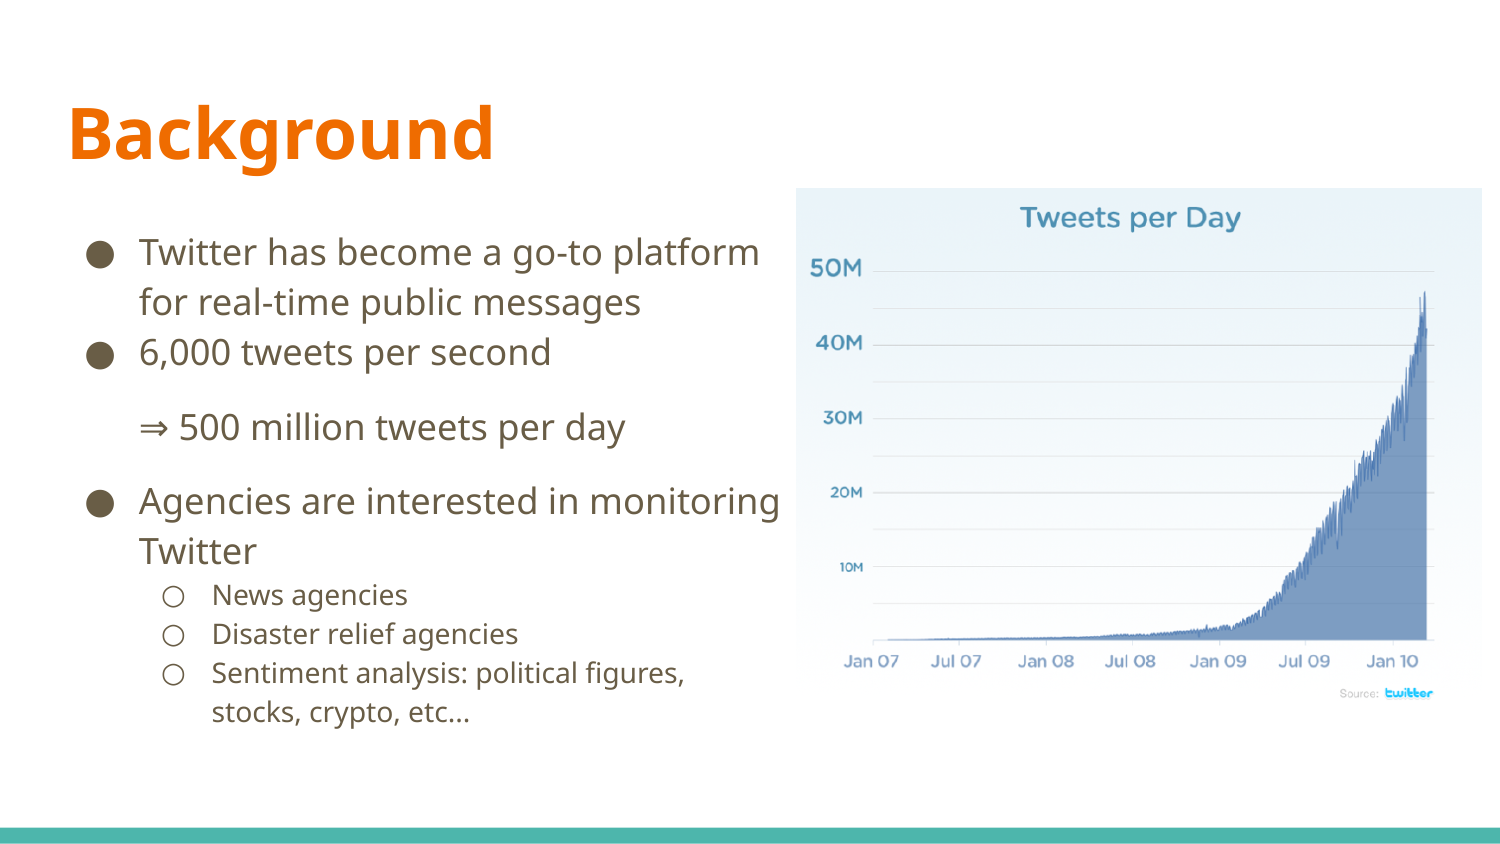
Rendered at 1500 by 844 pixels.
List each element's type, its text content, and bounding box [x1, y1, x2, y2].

list Twitter has become a go-to platform for real-time public messages 6,000 tweets per second ⇒ 500 million tweets per day Agencies are interested in monitoring Twitter News agencies Disaster relief agencies Sentiment analysis: political figures, stocks, crypto, etc... [51, 207, 797, 750]
title Background [51, 72, 1449, 189]
picture [796, 188, 1482, 707]
